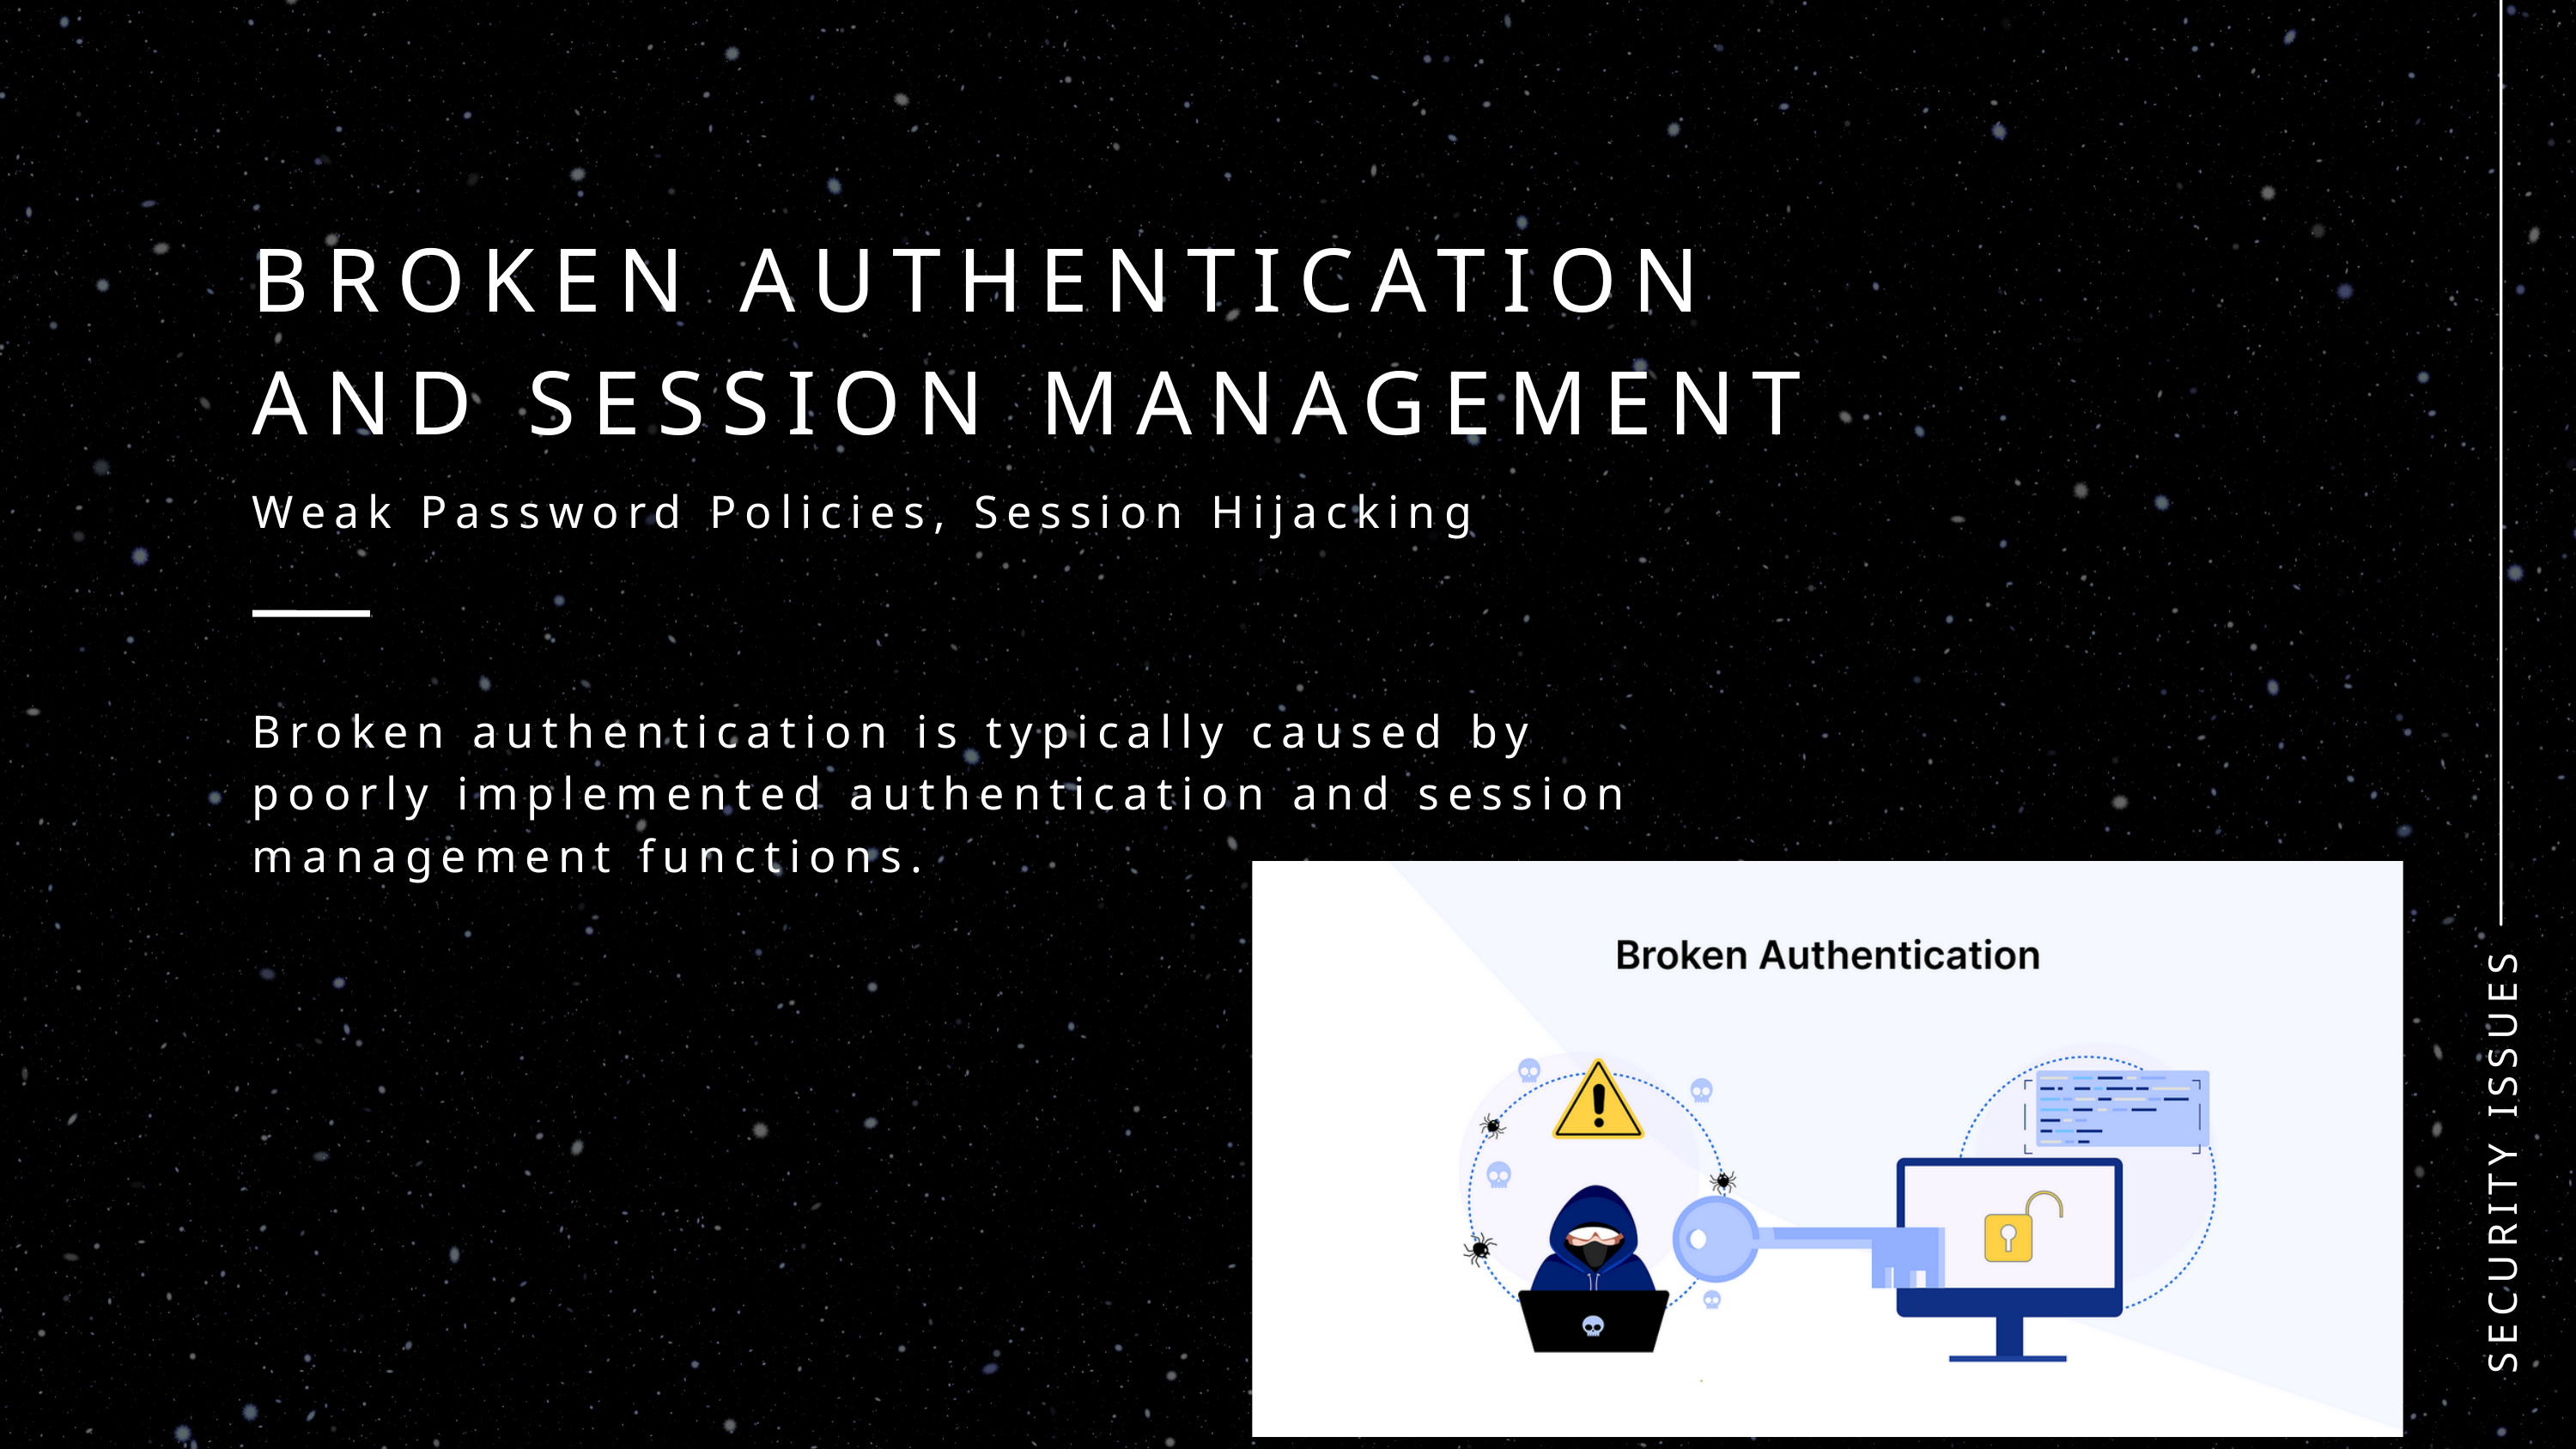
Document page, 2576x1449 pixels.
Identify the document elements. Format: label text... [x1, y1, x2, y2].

text_box BROKEN AUTHENTICATION AND SESSION MANAGEMENT [252, 206, 1926, 453]
text_box Weak Password Policies, Session Hijacking [252, 474, 1573, 537]
text_box Broken authentication is typically caused by poorly implemented authentication and session management functions. [252, 694, 1741, 882]
text_box SECURITY ISSUES [2469, 925, 2525, 1374]
text_box [1252, 861, 2403, 1437]
text_box [0, 0, 2576, 1449]
